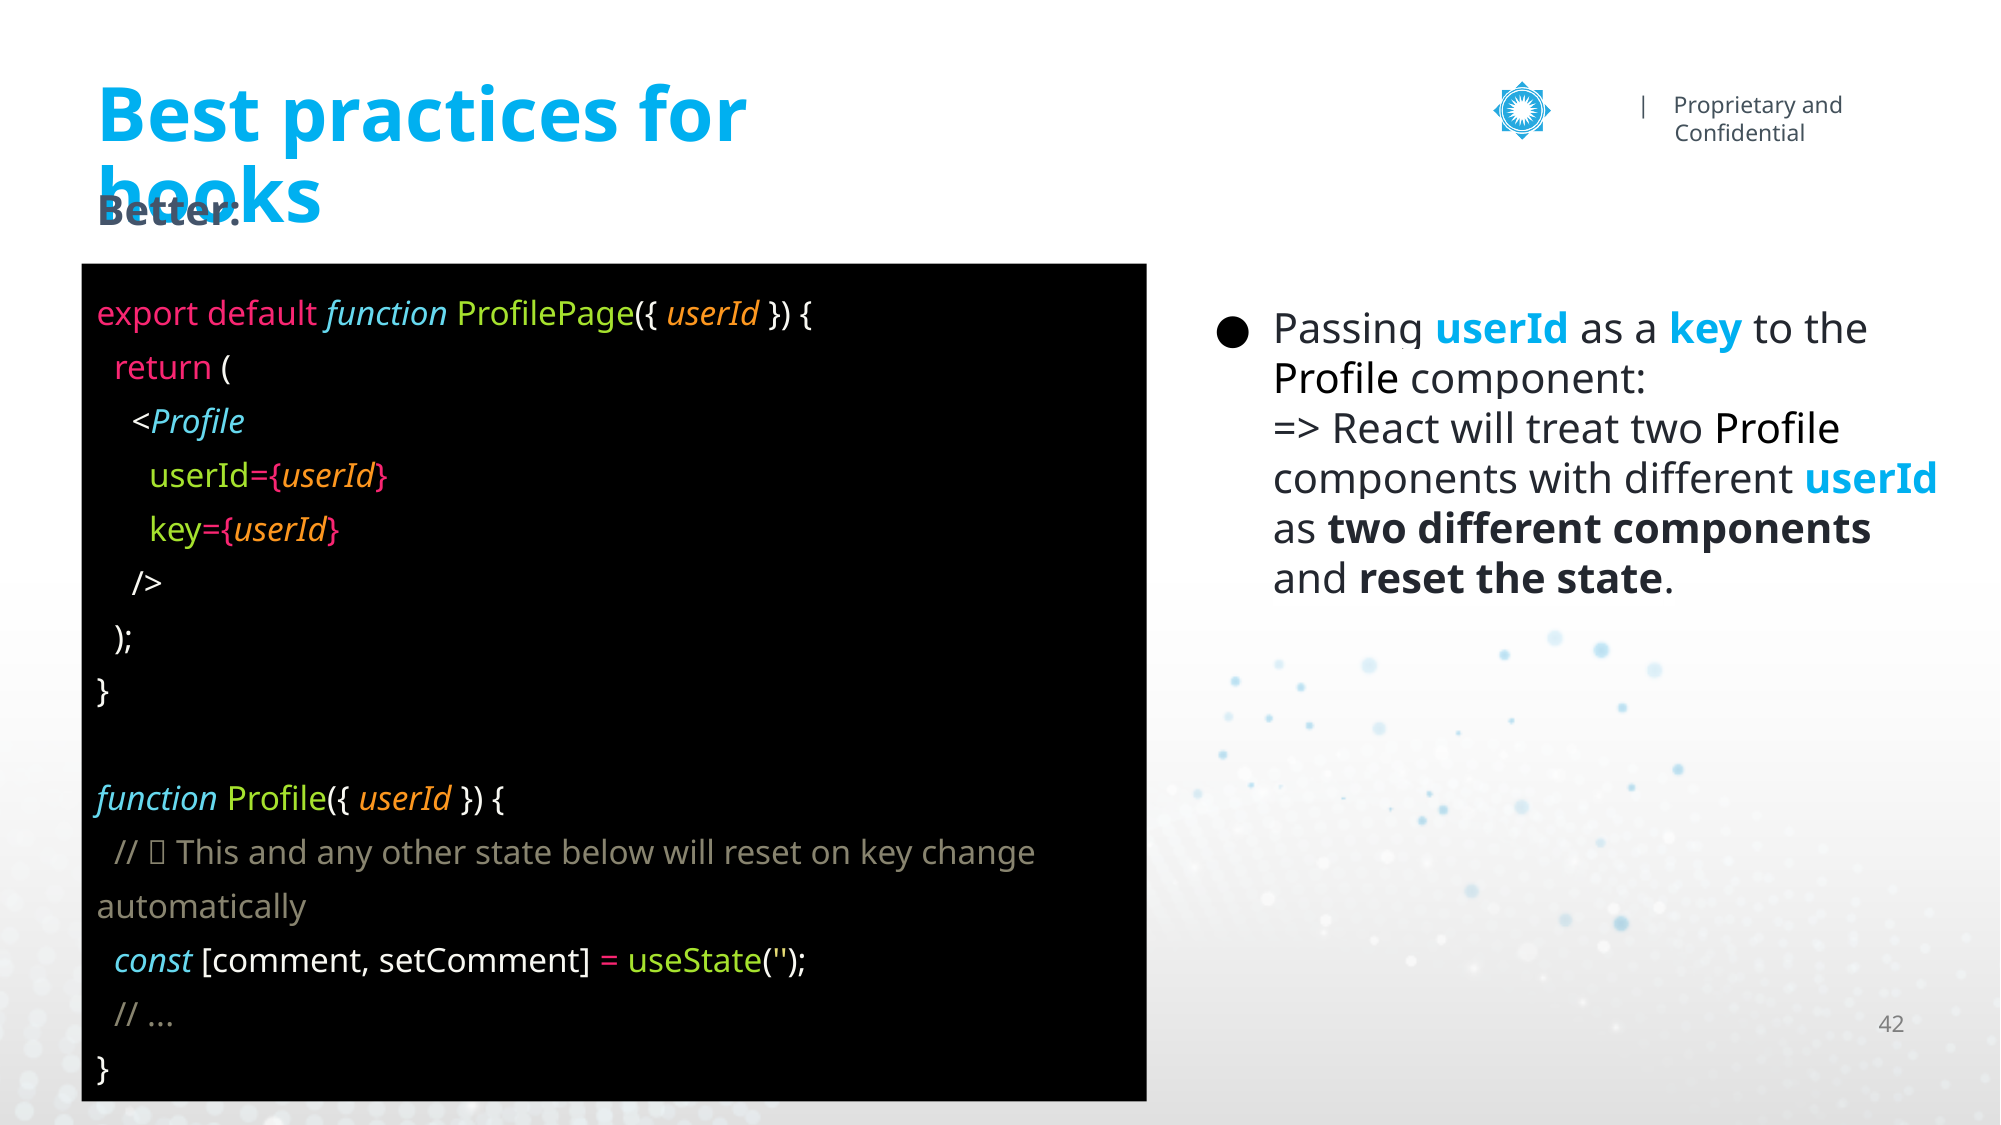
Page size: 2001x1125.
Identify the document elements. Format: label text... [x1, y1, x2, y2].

title Best practices for hooks [81, 69, 962, 182]
list Better: [81, 182, 1433, 316]
text_box export default function ProfilePage({ userId }) { return ( <Profile userId={userId} key={userId} /> ); } function Profile({ userId }) { // ✅ This and any other state below will reset on key change automatically const [comment, setComment] = useState(''); // ... } [81, 263, 1147, 1102]
picture [0, 0, 2000, 1125]
text_box Passing userId as a key to the Profile component: => React will treat two Profile components with different userId as two different components and reset the state. [1182, 294, 1957, 862]
